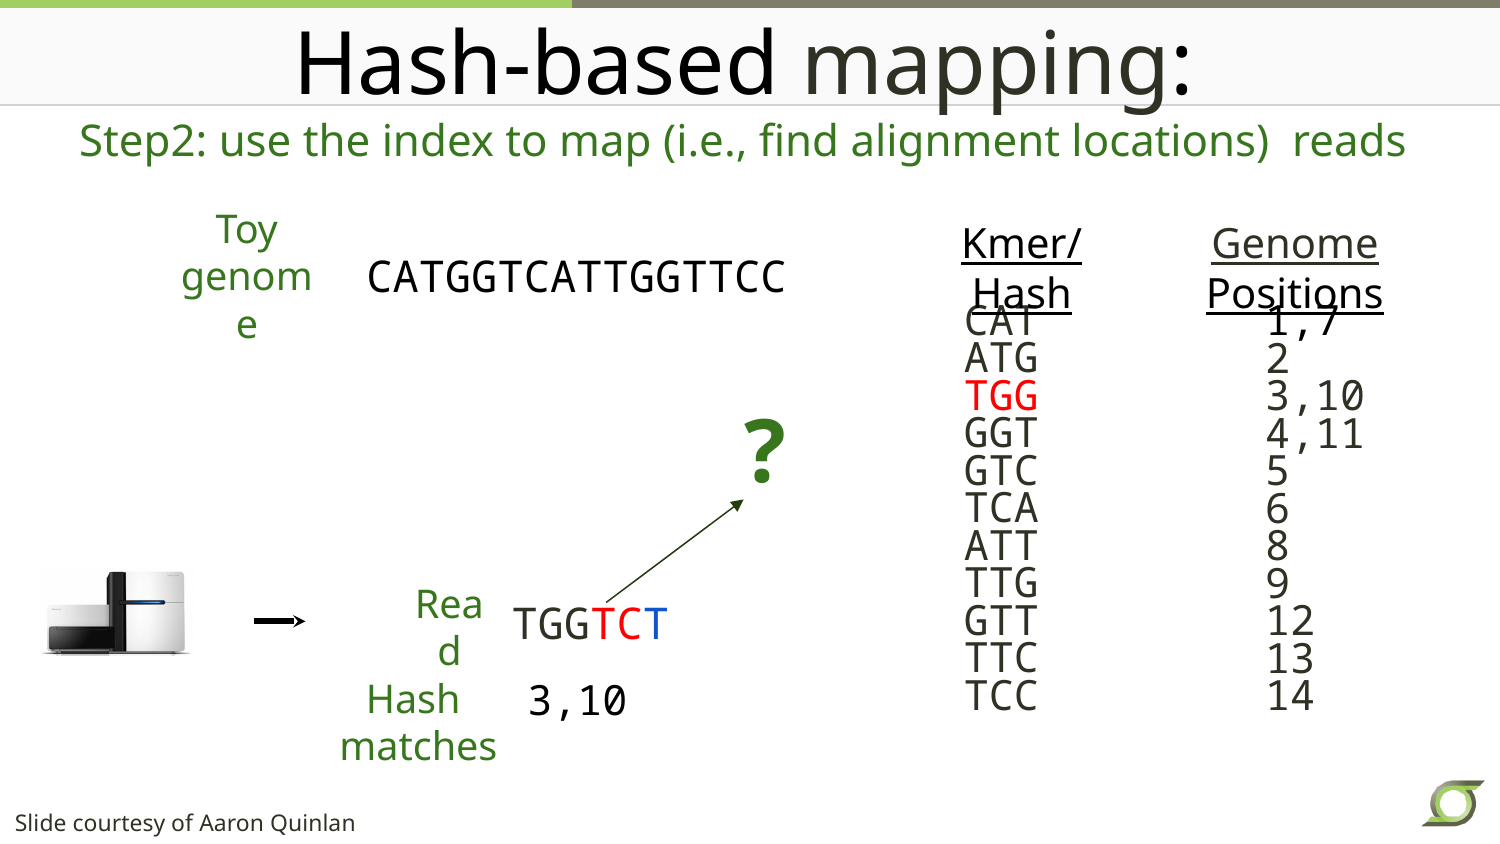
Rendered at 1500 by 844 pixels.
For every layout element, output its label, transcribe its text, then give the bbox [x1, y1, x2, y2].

text_box Genome Positions [1128, 249, 1462, 285]
text_box TTG [937, 562, 1065, 600]
text_box 8 [1259, 525, 1291, 563]
text_box Toy genome [168, 258, 326, 293]
text_box TCA [937, 487, 1065, 525]
text_box 6 [1259, 488, 1291, 525]
text_box ATT [937, 525, 1065, 562]
text_box 9 [1259, 563, 1291, 600]
text_box 14 [1259, 675, 1338, 713]
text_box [605, 499, 744, 603]
text_box Slide courtesy of Aaron Quinlan [0, 800, 738, 844]
text_box ATG [937, 337, 1065, 375]
text_box CATGGTCATTGGTTCC [344, 248, 808, 302]
text_box Kmer/Hash [914, 249, 1128, 285]
text_box 12 [1259, 600, 1338, 638]
text_box GGT [937, 412, 1065, 450]
text_box TGG [937, 375, 1065, 412]
text_box 3,10 [521, 680, 704, 718]
text_box Hash matches [327, 704, 510, 739]
text_box 2 [1259, 338, 1291, 375]
text_box Read [399, 604, 500, 649]
text_box 4,11 [1259, 413, 1387, 450]
text_box 1,7 [1259, 300, 1351, 338]
text_box TCC [937, 675, 1065, 712]
text_box 13 [1259, 638, 1324, 675]
text_box ? [678, 409, 852, 486]
text_box Hash-based mapping: Step2: use the index to map (i.e., find alignment locations) reads [57, 19, 1430, 153]
picture [37, 567, 195, 657]
text_box TGGTCT [499, 595, 682, 649]
text_box 5 [1259, 450, 1291, 488]
text_box GTT [937, 600, 1065, 637]
text_box 3,10 [1259, 375, 1410, 413]
text_box TTC [937, 637, 1065, 675]
text_box GTC [937, 450, 1065, 487]
text_box CAT [937, 300, 1065, 337]
